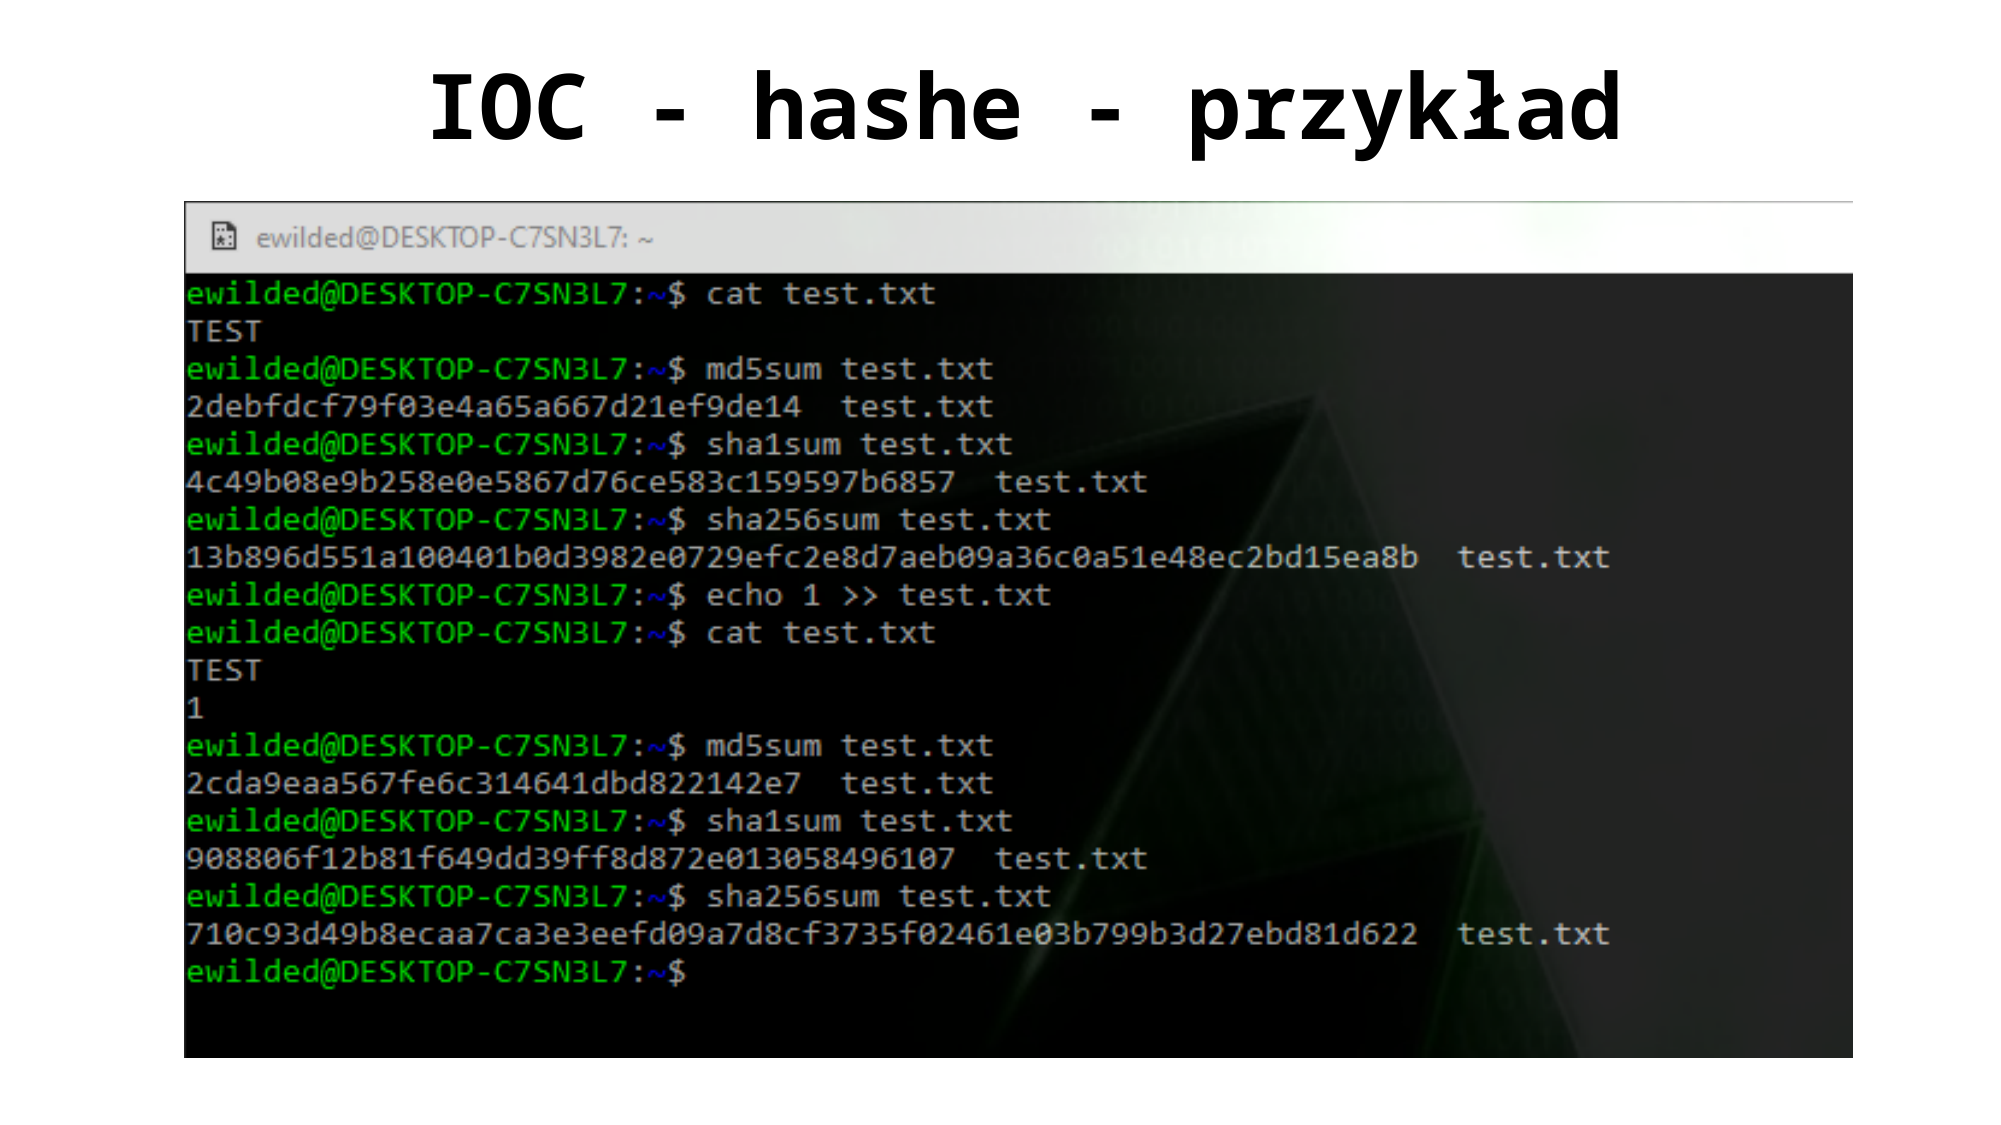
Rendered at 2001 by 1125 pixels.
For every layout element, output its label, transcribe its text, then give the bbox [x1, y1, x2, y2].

picture [184, 201, 1853, 1058]
title IOC - hashe - przykład [125, 18, 1925, 202]
